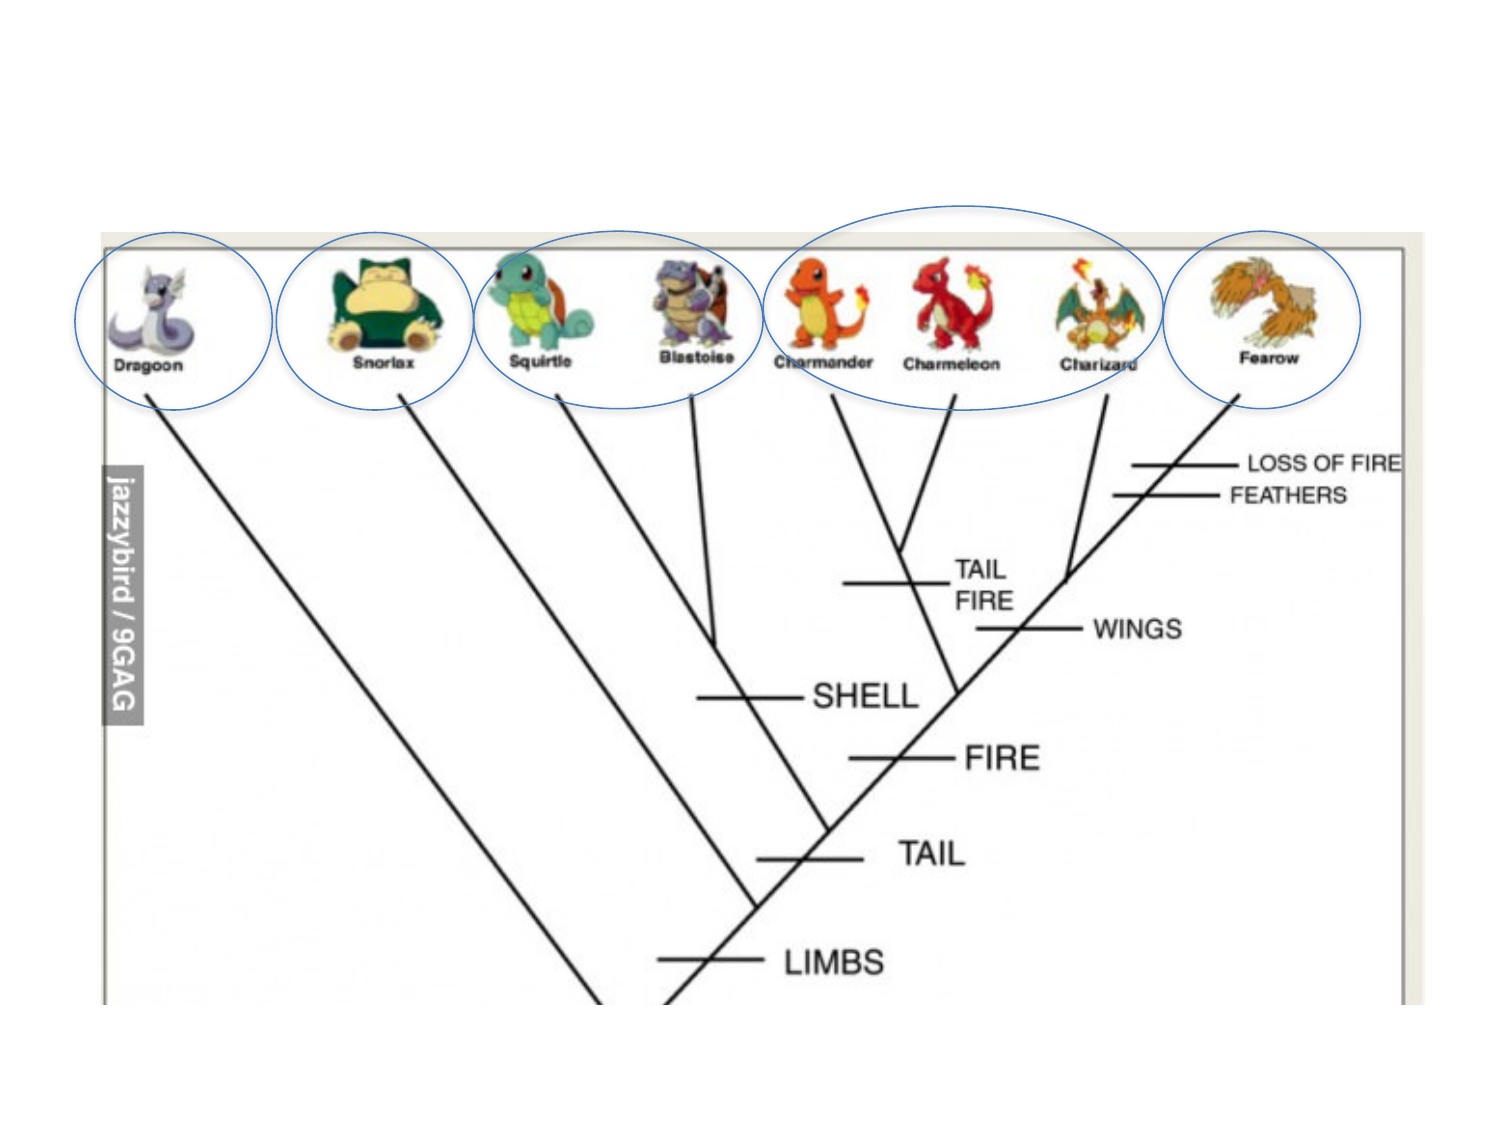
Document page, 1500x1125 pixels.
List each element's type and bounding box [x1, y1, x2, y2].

text_box [832, 205, 1094, 230]
list [100, 232, 1426, 1006]
text_box [74, 266, 95, 377]
